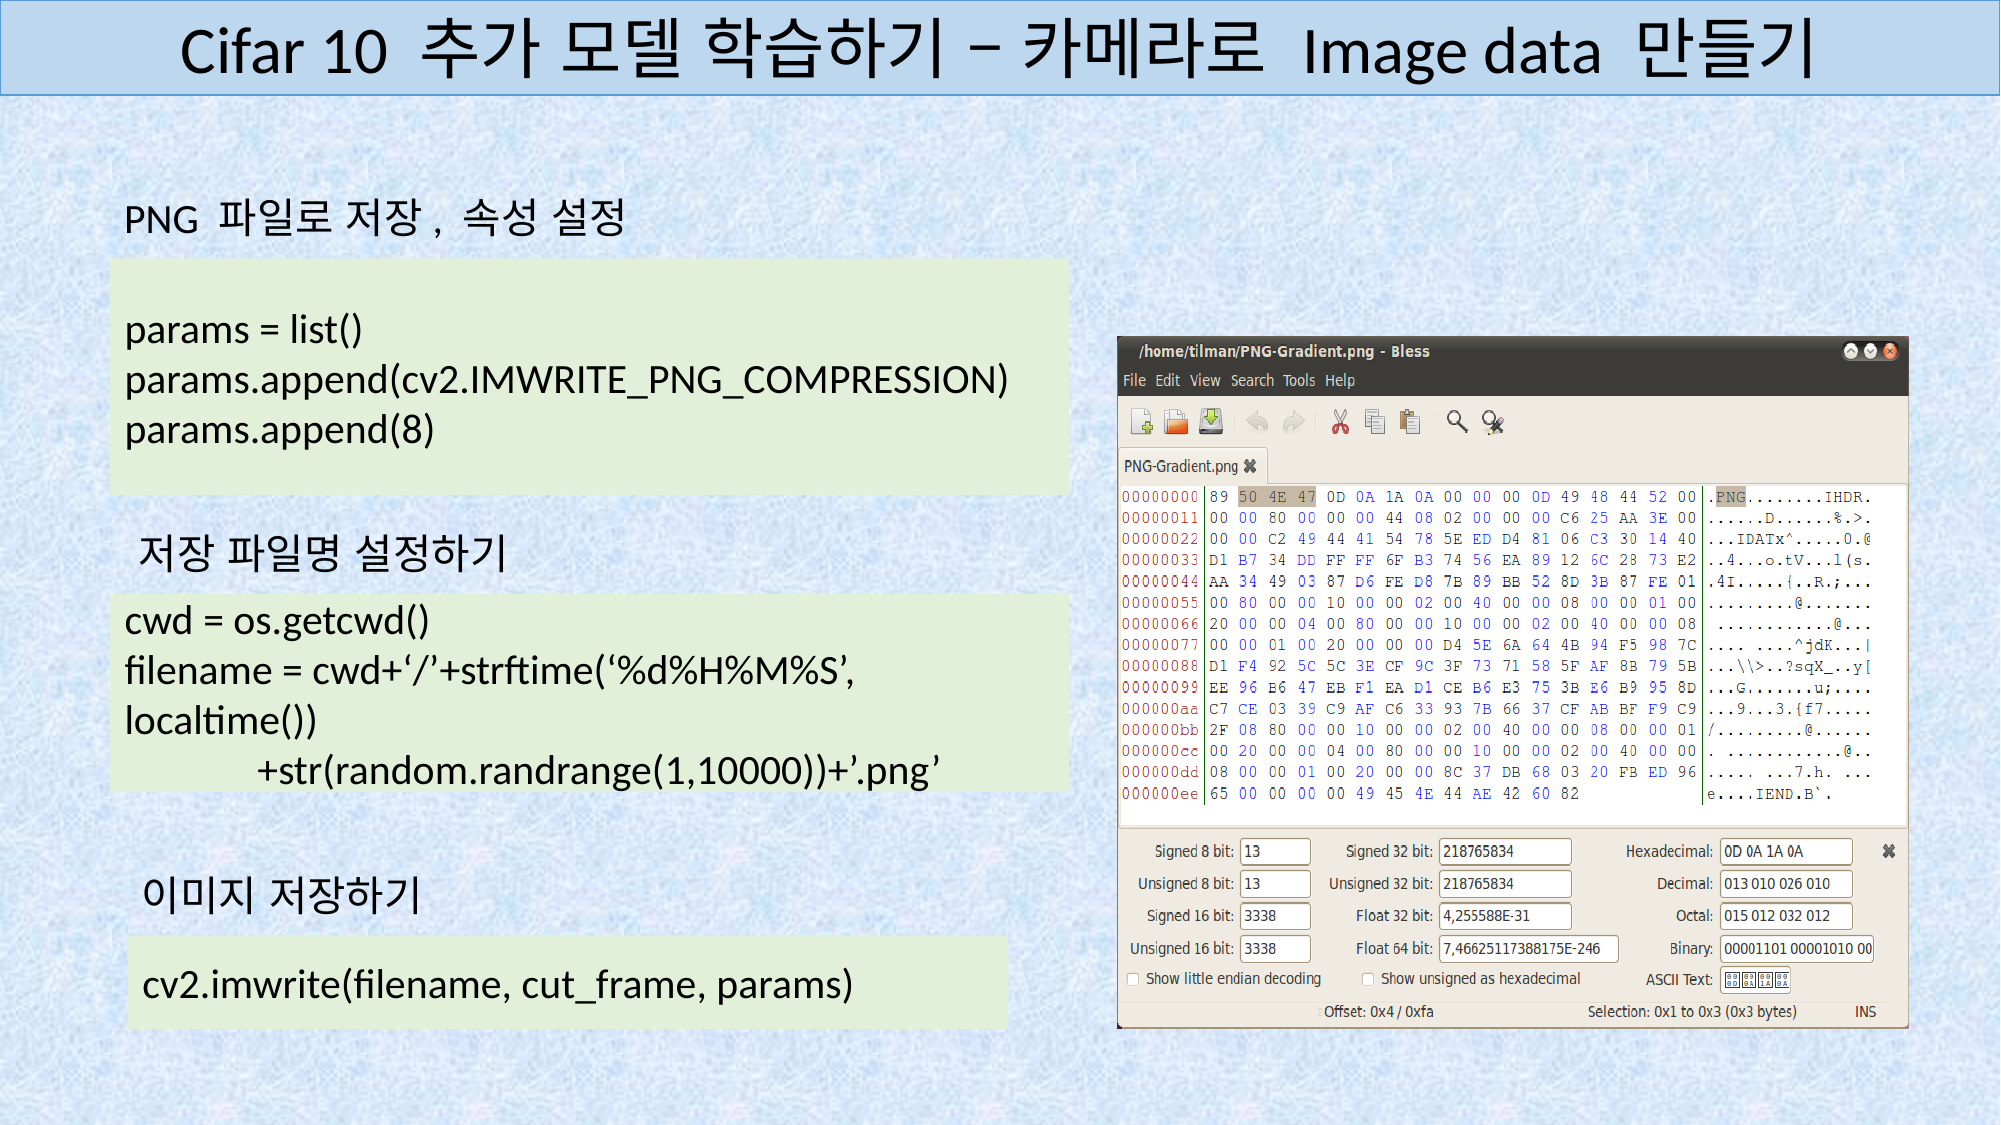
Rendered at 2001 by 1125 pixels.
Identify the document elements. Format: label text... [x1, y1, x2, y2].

text_box cwd = os.getcwd() filename = cwd+‘/’+strftime(‘%d%H%M%S’, localtime()) +str(random.randrange(1,10000))+’.png’ [109, 593, 1069, 792]
text_box PNG 파일로 저장, 속성 설정 [109, 184, 644, 250]
text_box params = list() params.append(cv2.IMWRITE_PNG_COMPRESSION) params.append(8) [109, 258, 1069, 495]
text_box 이미지 저장하기 [127, 862, 514, 928]
text_box 저장 파일명 설정하기 [123, 520, 524, 586]
text_box Cifar 10 추가 모델 학습하기 – 카메라로 Image data 만들기 [0, 0, 2000, 96]
picture [0, 0, 2001, 1125]
text_box cv2.imwrite(filename, cut_frame, params) [127, 935, 1008, 1030]
